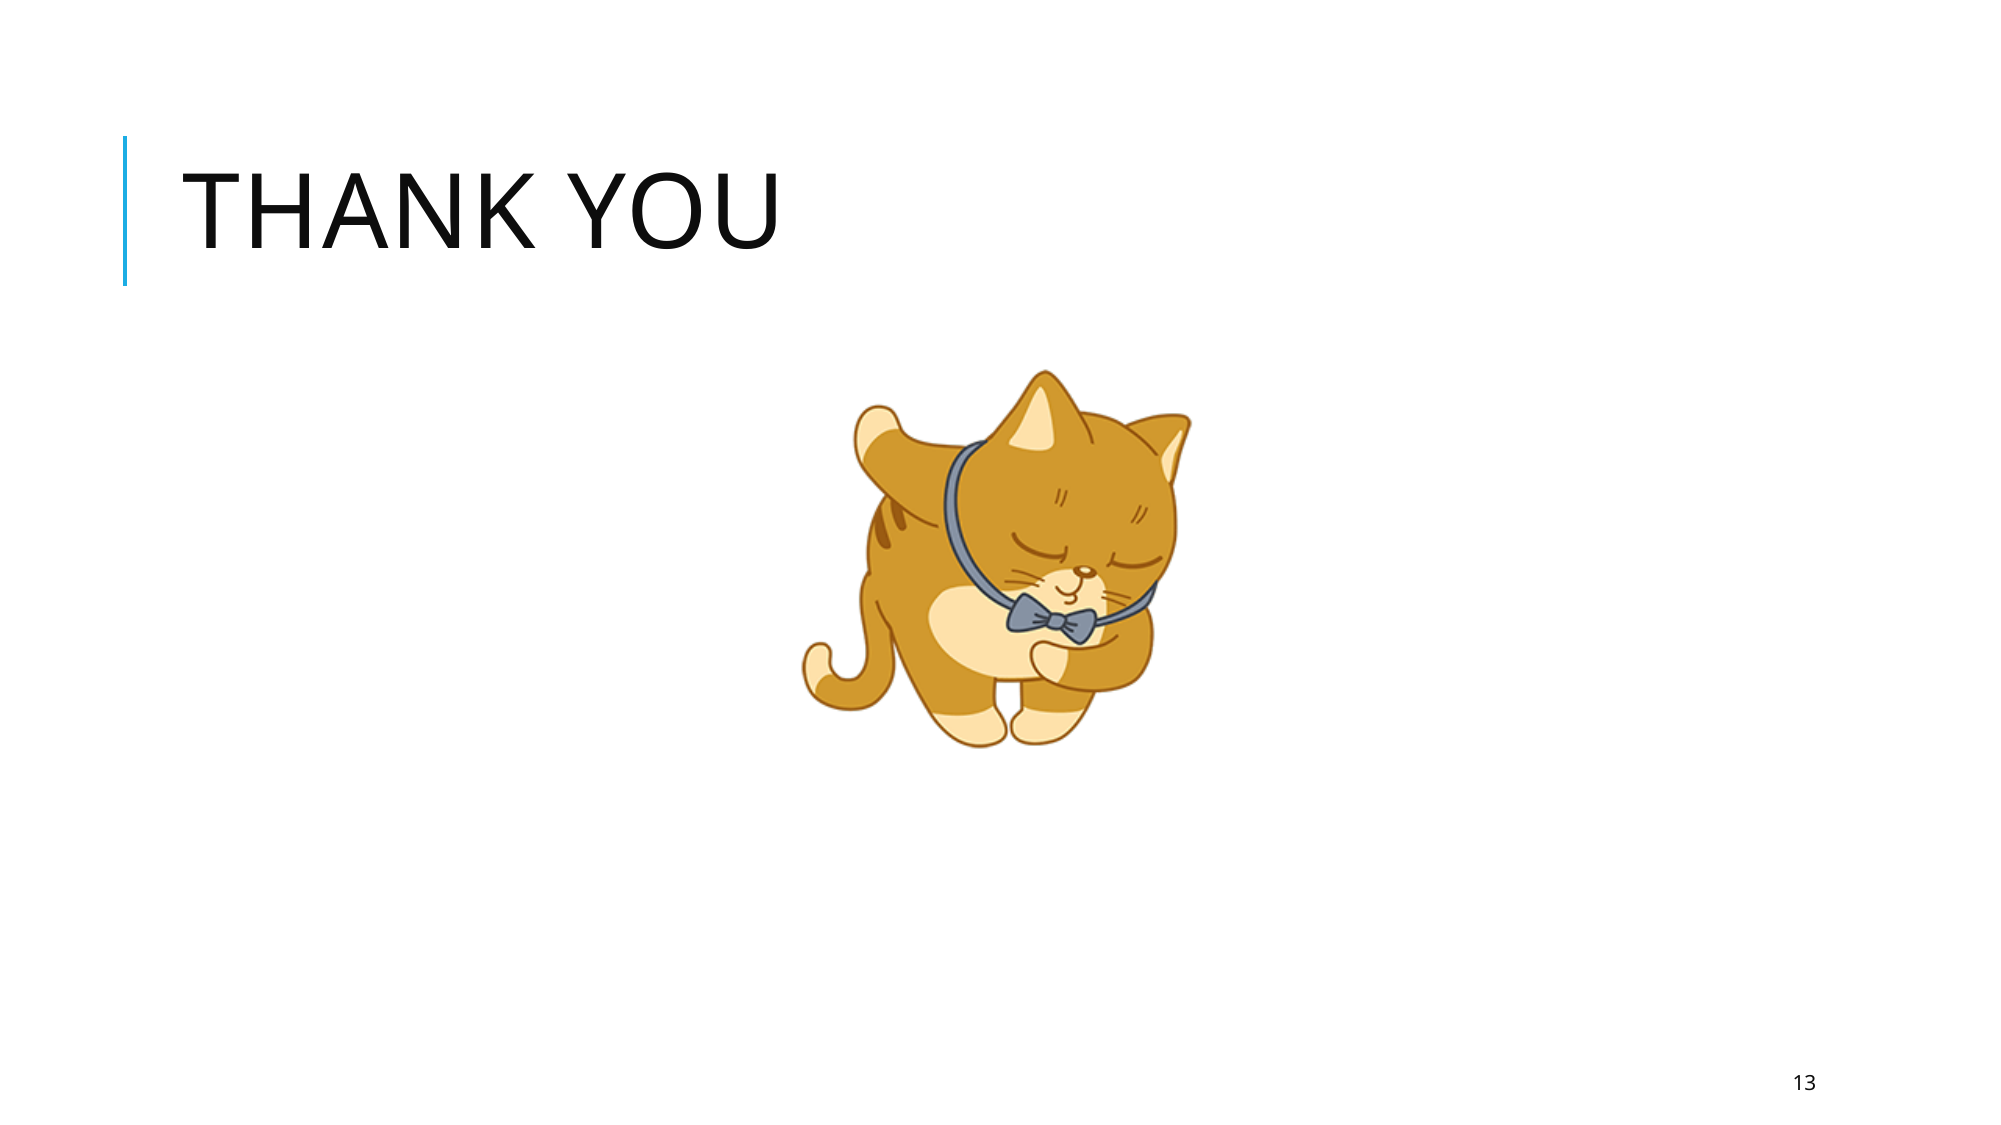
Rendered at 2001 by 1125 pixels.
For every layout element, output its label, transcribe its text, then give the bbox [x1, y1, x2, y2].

picture [799, 362, 1201, 763]
slide_number 13 [1777, 1061, 1938, 1107]
title Thank you [168, 96, 1763, 342]
